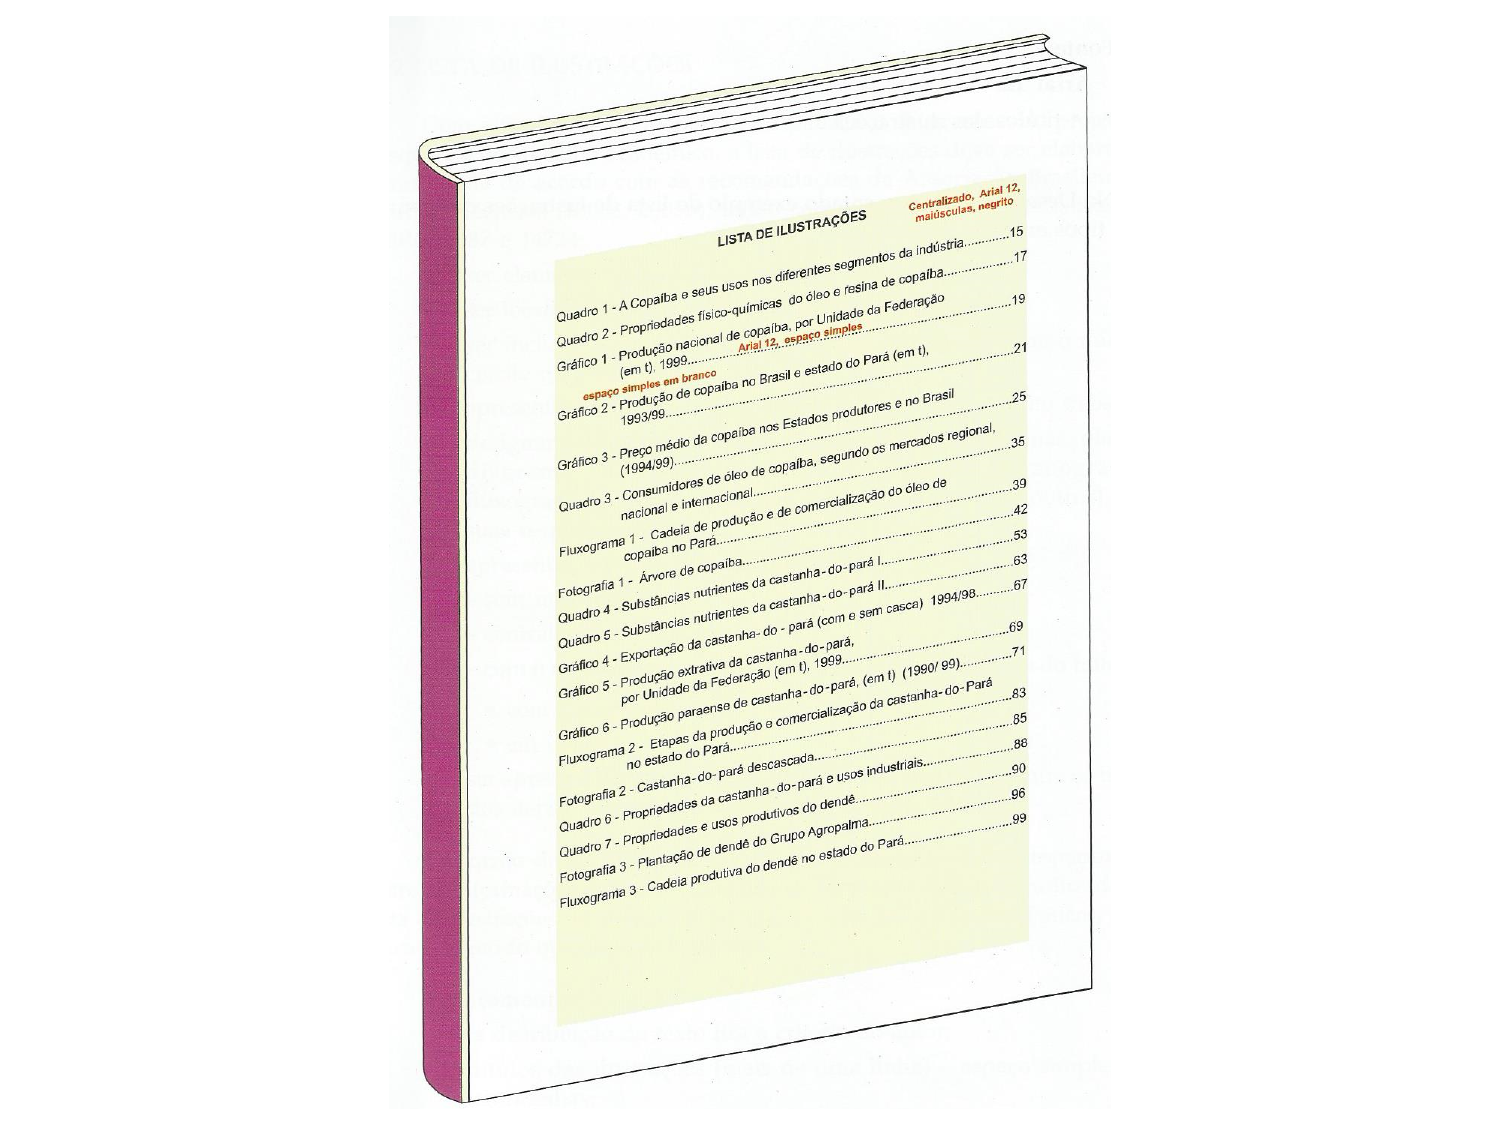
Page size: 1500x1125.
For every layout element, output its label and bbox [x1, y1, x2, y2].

picture [389, 15, 1111, 1110]
